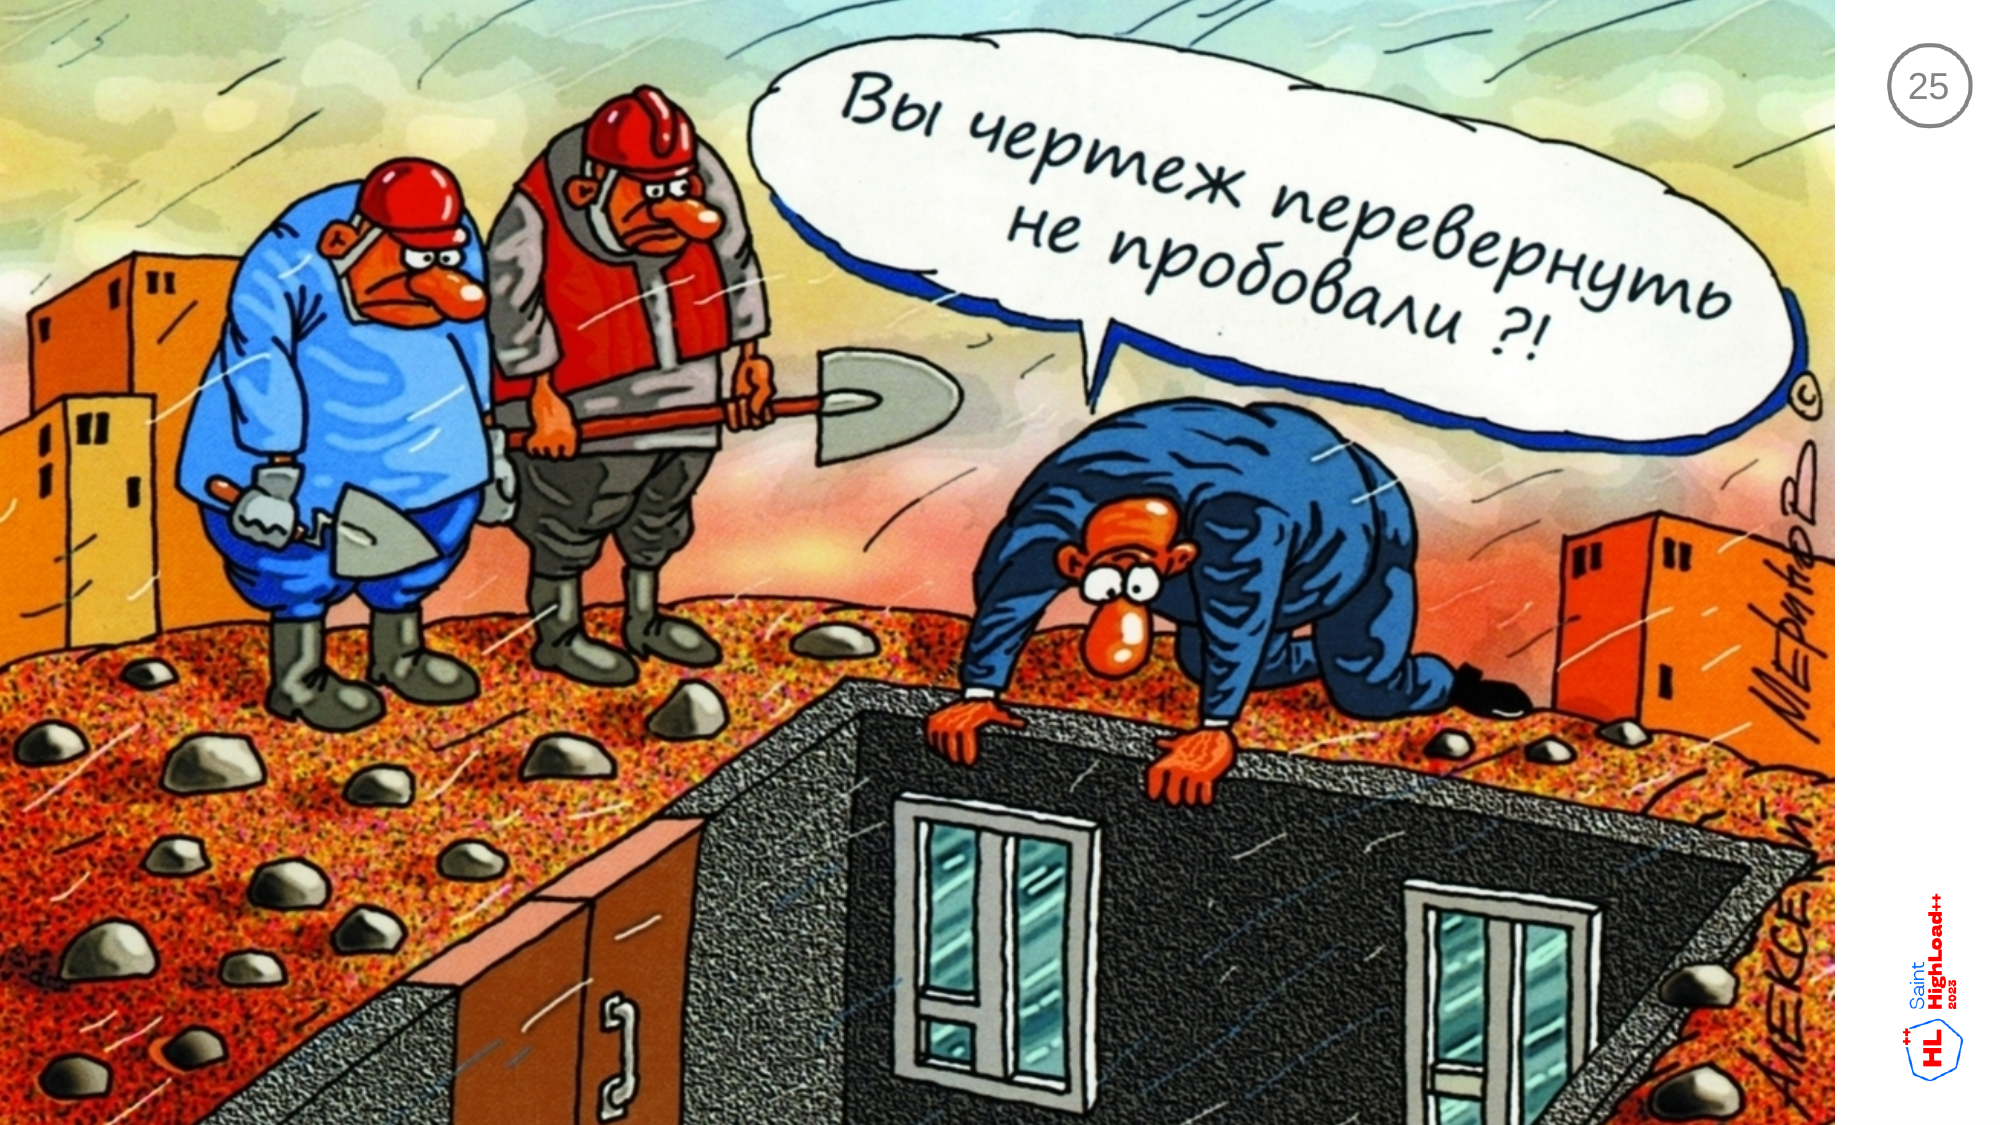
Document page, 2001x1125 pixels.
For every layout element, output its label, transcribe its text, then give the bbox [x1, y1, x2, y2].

slide_number 25 [1888, 50, 1969, 120]
picture [0, 0, 2001, 1125]
